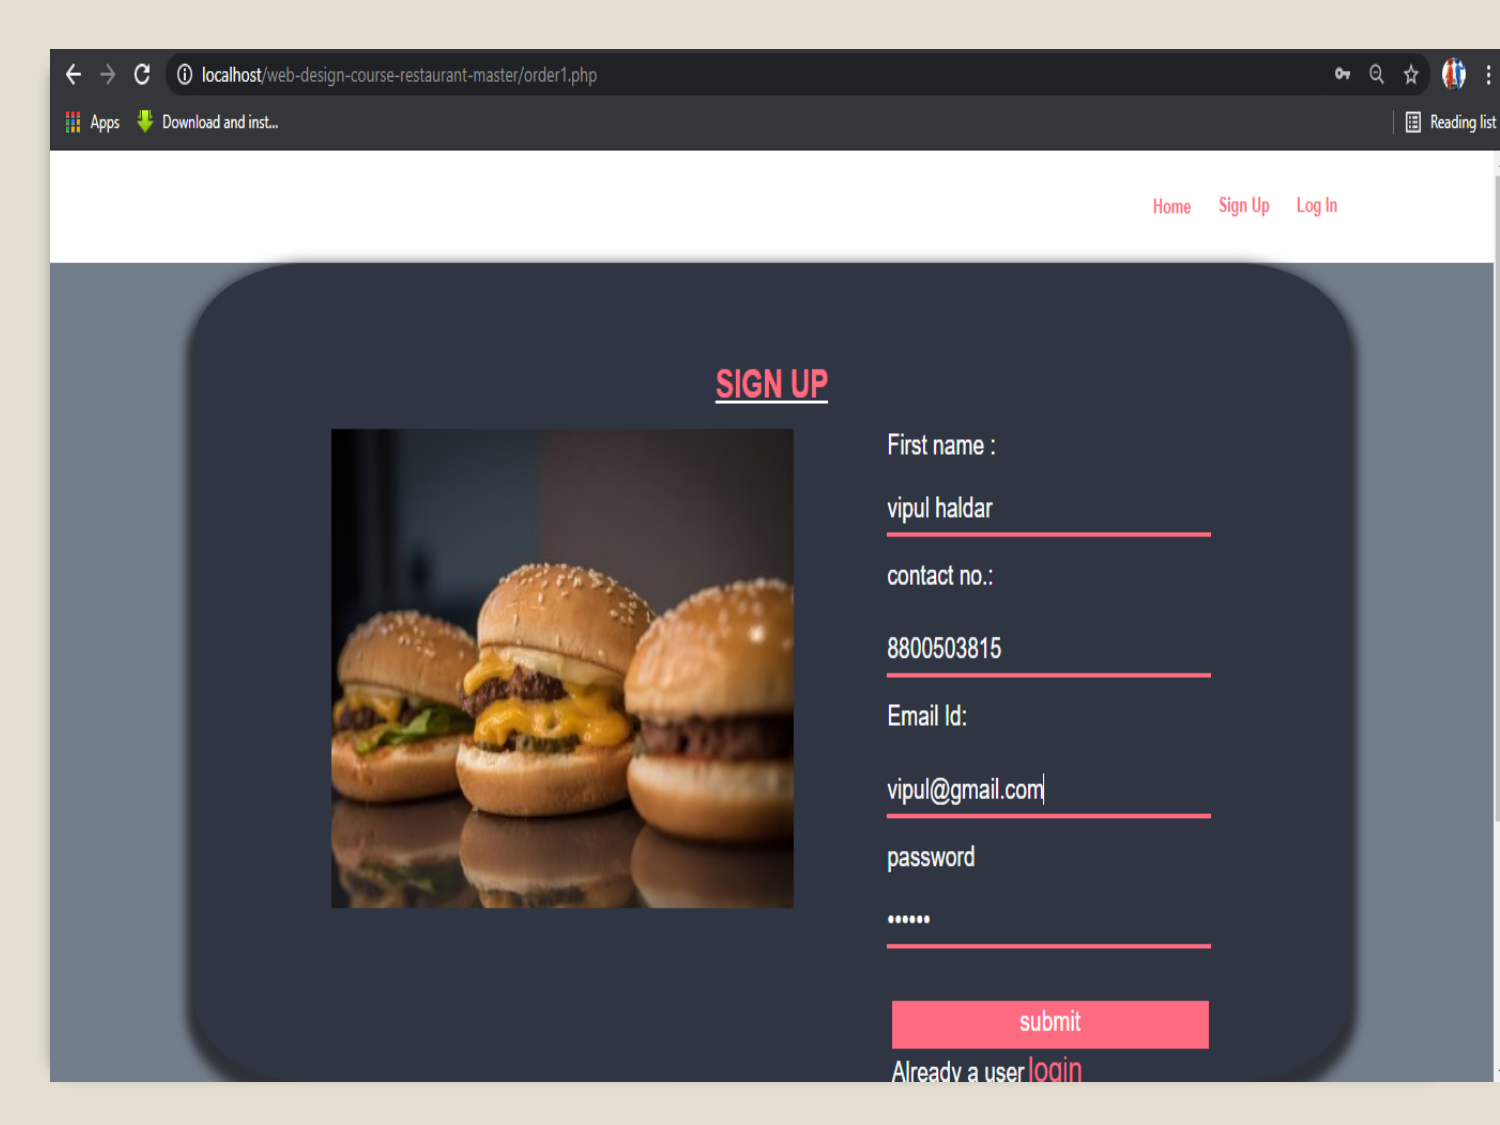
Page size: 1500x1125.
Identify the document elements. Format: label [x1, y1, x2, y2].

picture [49, 49, 1500, 1083]
